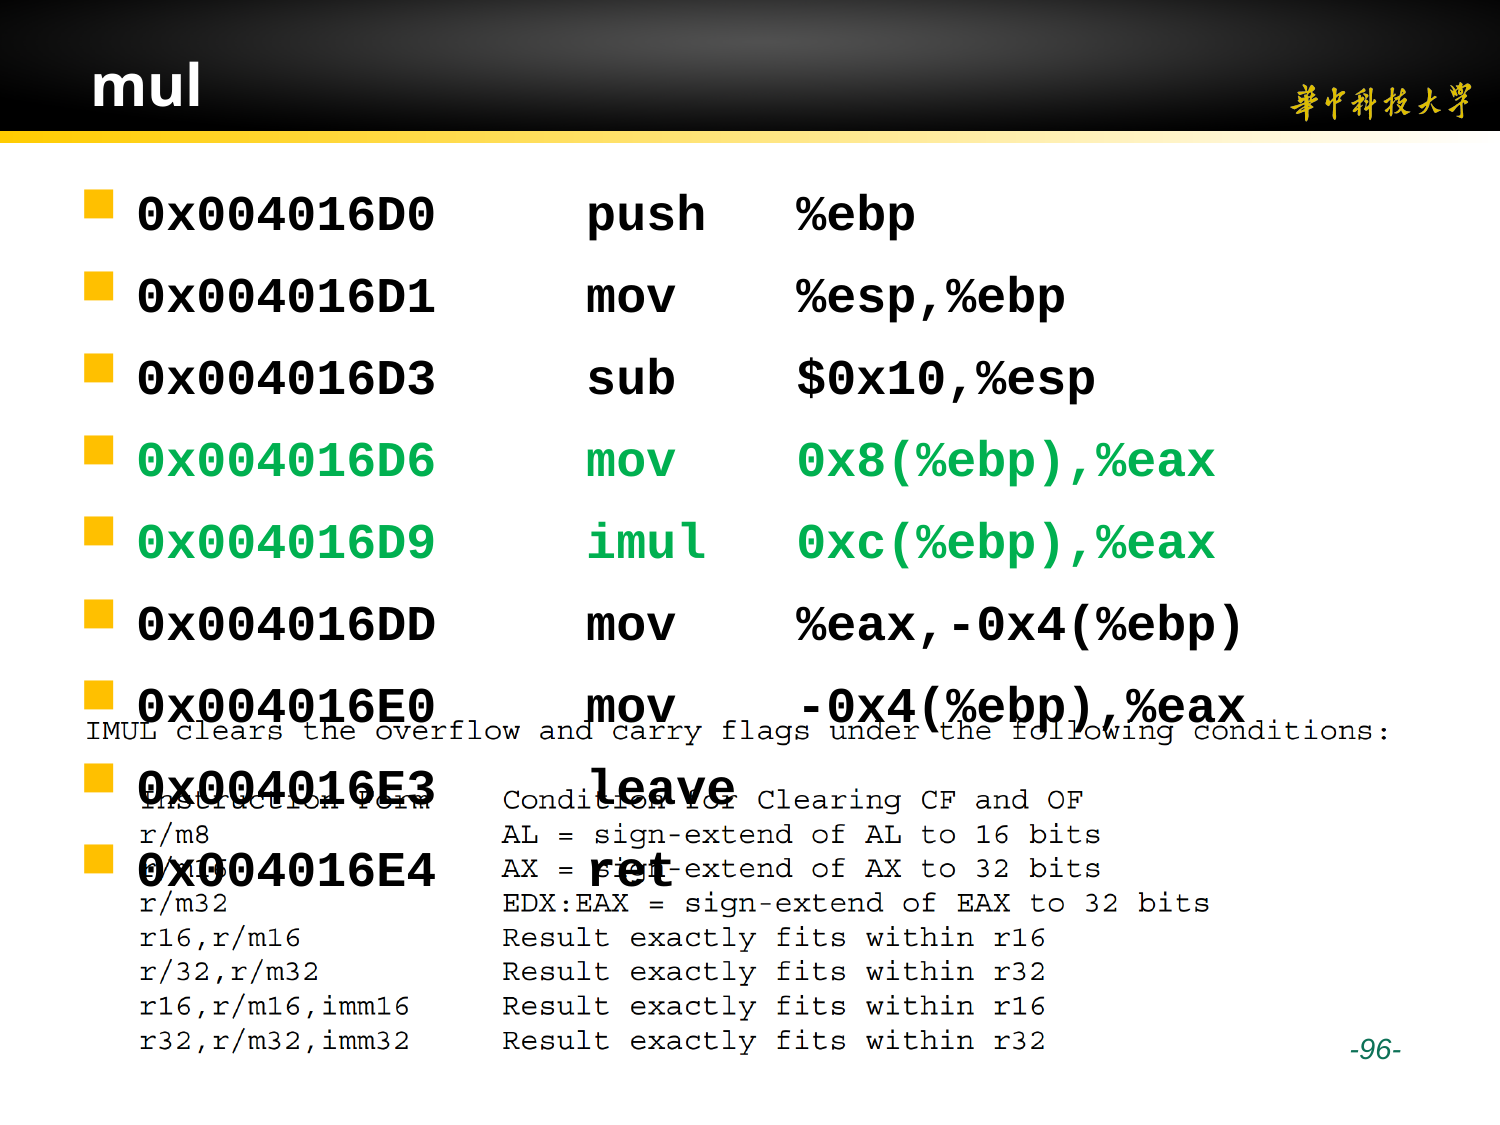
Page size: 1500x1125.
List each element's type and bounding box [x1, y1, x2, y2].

picture [0, 0, 1500, 131]
title [74, 34, 1426, 131]
text_box [650, 131, 655, 143]
slide_number [1257, 1023, 1425, 1102]
text_box [738, 131, 744, 143]
text_box [562, 131, 567, 143]
list [64, 160, 1414, 988]
picture [74, 707, 1396, 1063]
